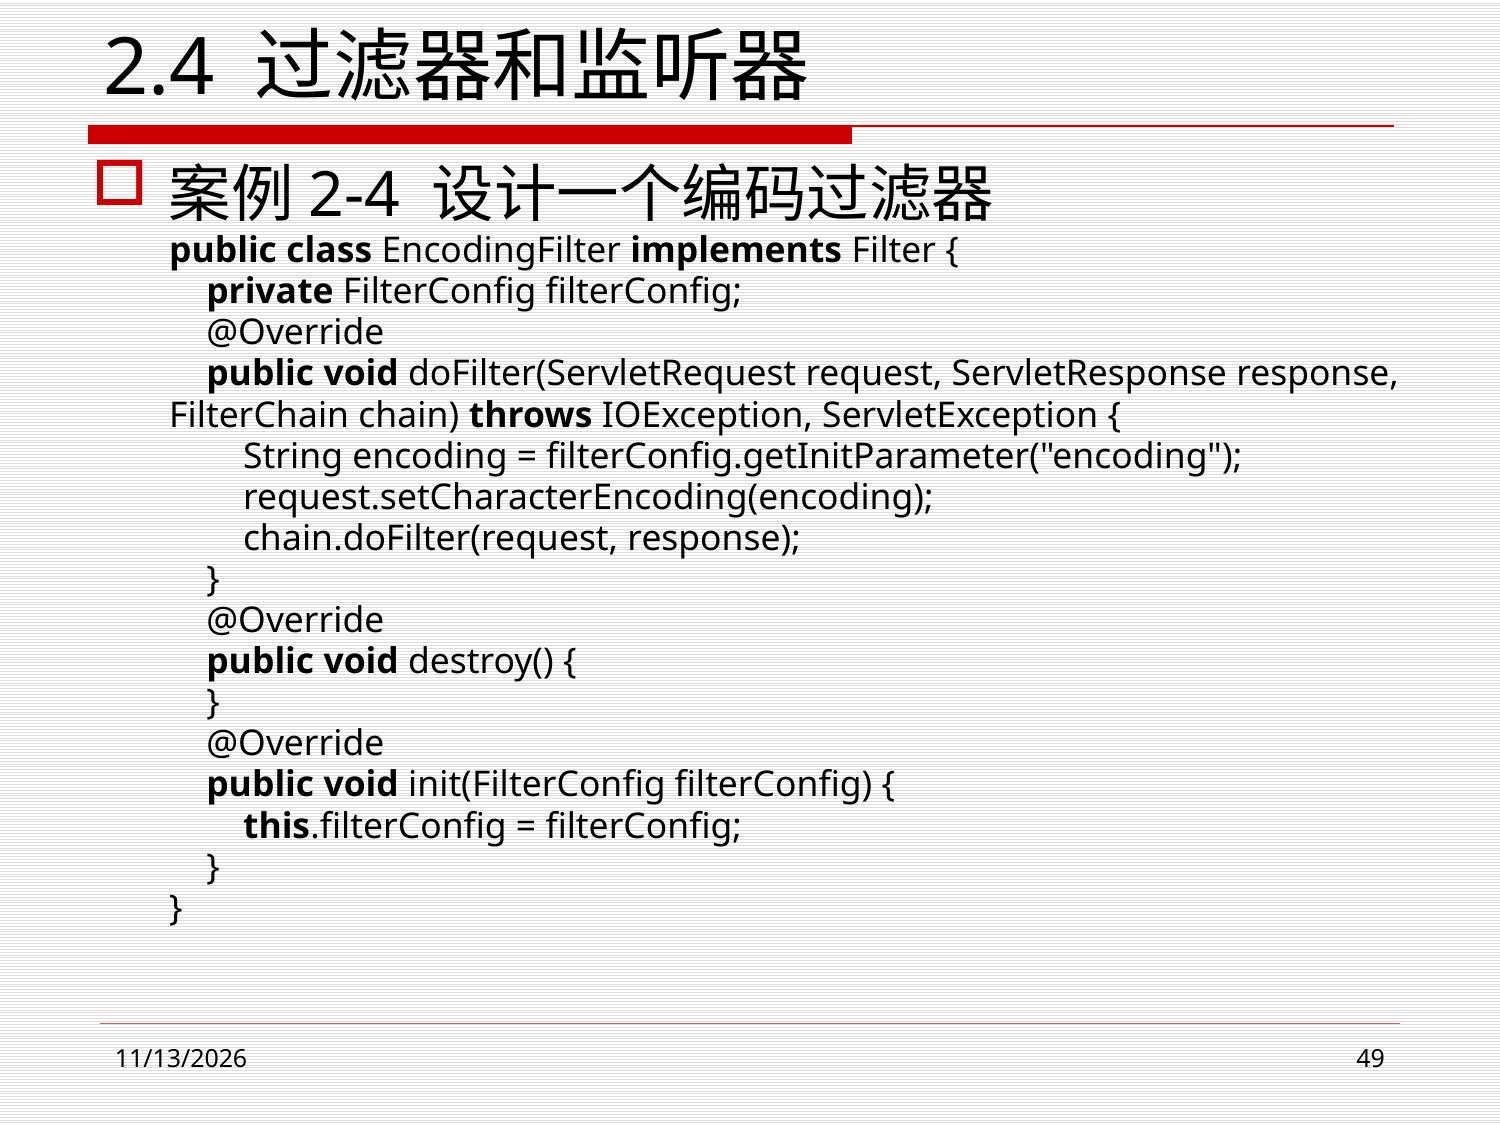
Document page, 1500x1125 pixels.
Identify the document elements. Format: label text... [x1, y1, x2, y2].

slide_number 49 [1074, 1034, 1401, 1103]
title 2.4 过滤器和监听器 [88, 0, 1402, 119]
list 案例2-4 设计一个编码过滤器 public class EncodingFilter implements Filter { private FilterConfig filterConfig; @Override public void doFilter(ServletRequest request, ServletResponse response, FilterChain chain) throws IOException, ServletException { String encoding = filterConfig.getInitParameter("encoding"); request.setCharacterEncoding(encoding); chain.doFilter(request, response); } @Override public void destroy() { } @Override public void init(FilterConfig filterConfig) { this.filterConfig = filterConfig; } } [76, 160, 1428, 1000]
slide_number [99, 1034, 426, 1103]
